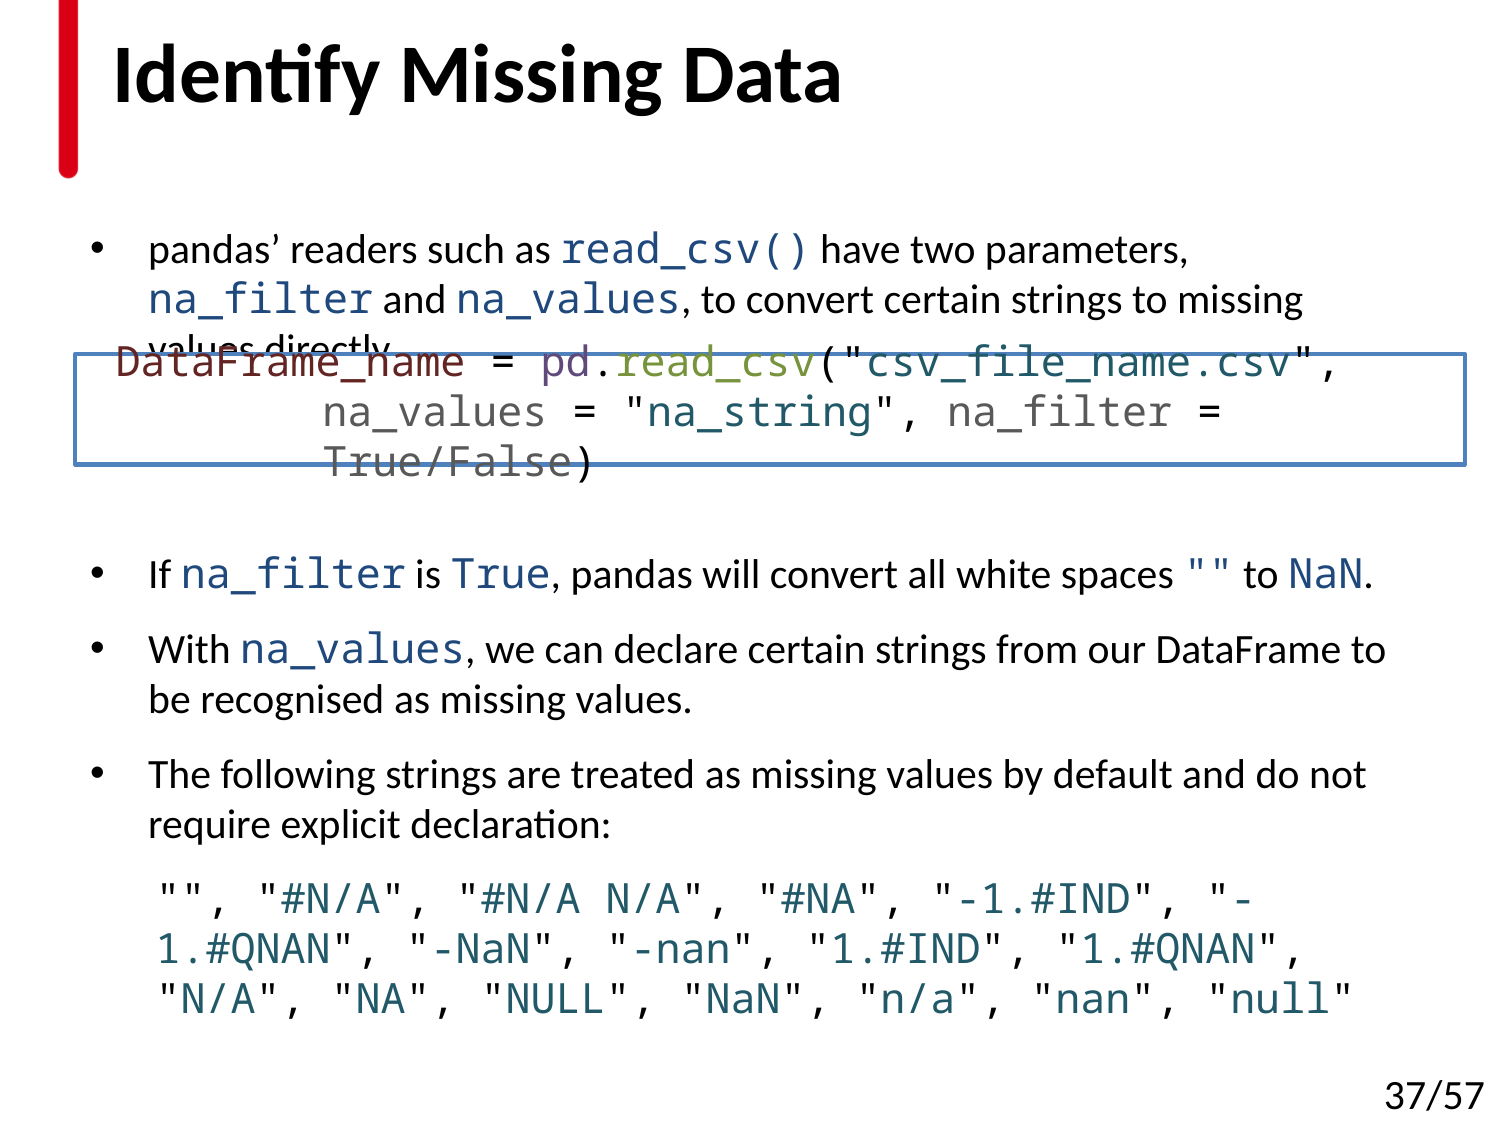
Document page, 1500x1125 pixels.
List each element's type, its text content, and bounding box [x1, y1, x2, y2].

text_box DataFrame_name = pd.read_csv("csv_file_name.csv", na_values = "na_string", na_filter = True/False) [73, 352, 1467, 467]
title Identify Missing Data [97, 0, 1500, 138]
list pandas’ readers such as read_csv() have two parameters, na_filter and na_values, to convert certain strings to missing values directly. If na_filter is True, pandas will convert all white spaces "" to NaN. With na_values, we can declare certain strings from our DataFrame to be recognised as missing values. The following strings are treated as missing values by default and do not require explicit declaration: "", "#N/A", "#N/A N/A", "#NA", "-1.#IND", "-1.#QNAN", "-NaN", "-nan", "1.#IND", "1.#QNAN", "N/A", "NA", "NULL", "NaN", "n/a", "nan", "null" [75, 467, 1425, 957]
picture [57, 0, 81, 200]
list pandas’ readers such as read_csv() have two parameters, na_filter and na_values, to convert certain strings to missing values directly. If na_filter is True, pandas will convert all white spaces "" to NaN. With na_values, we can declare certain strings from our DataFrame to be recognised as missing values. The following strings are treated as missing values by default and do not require explicit declaration: "", "#N/A", "#N/A N/A", "#NA", "-1.#IND", "-1.#QNAN", "-NaN", "-nan", "1.#IND", "1.#QNAN", "N/A", "NA", "NULL", "NaN", "n/a", "nan", "null" [75, 214, 1425, 352]
